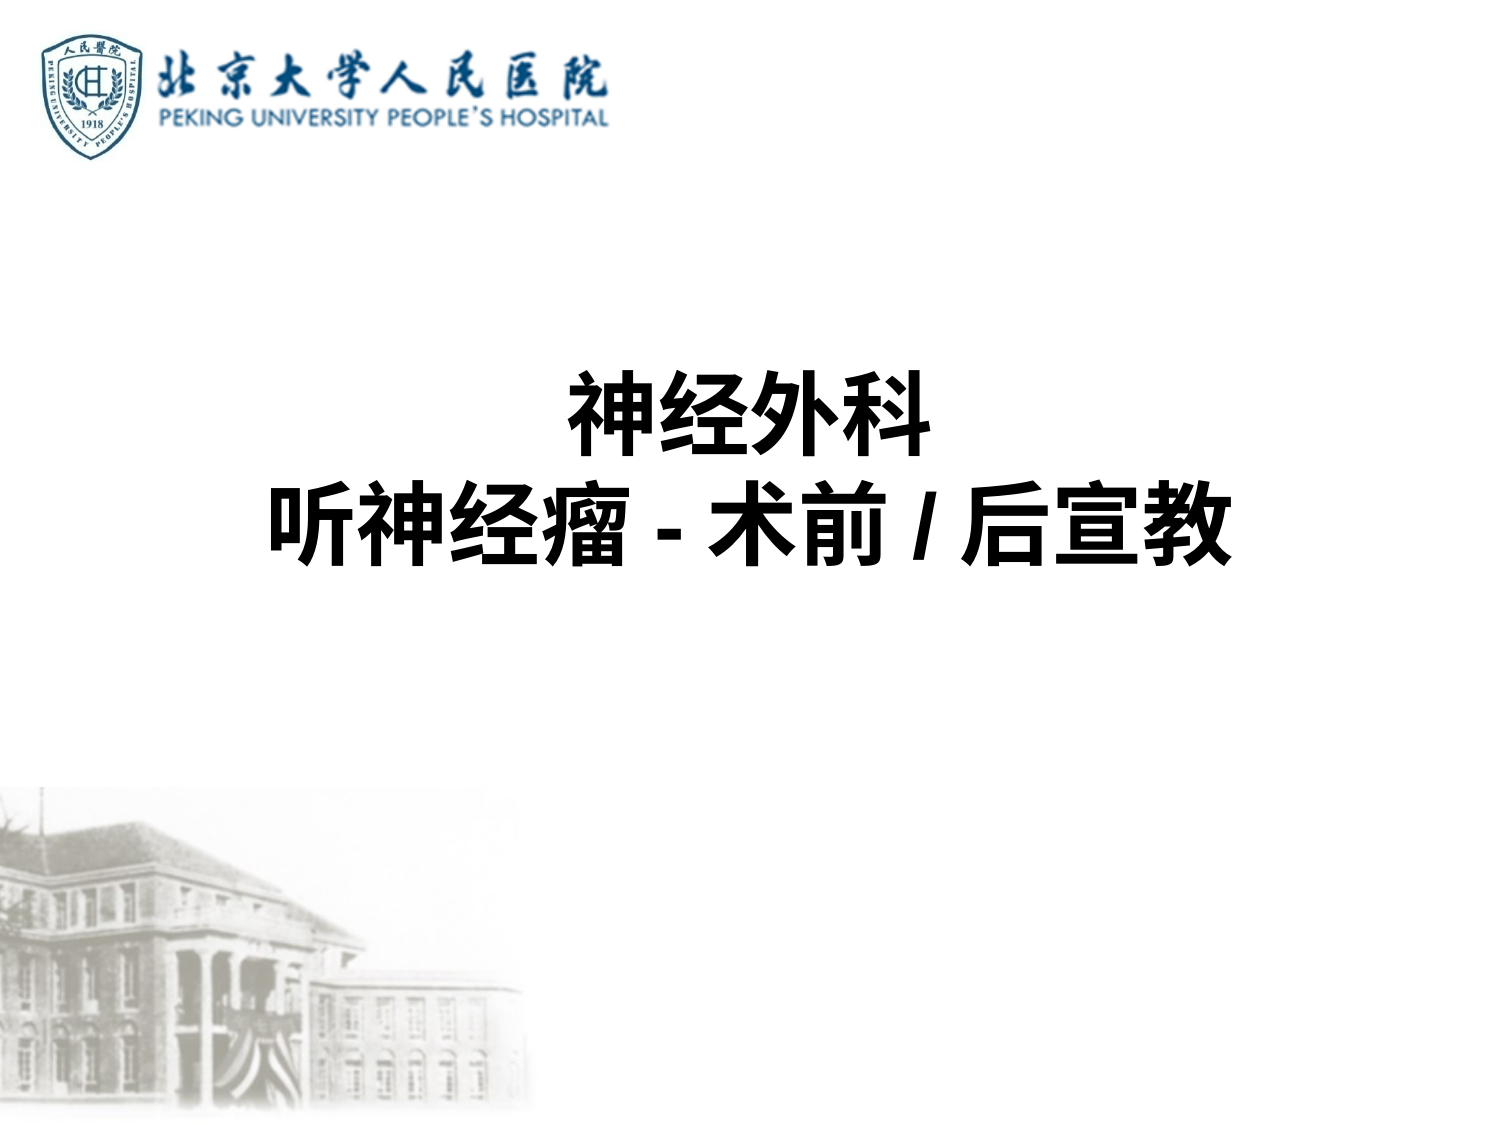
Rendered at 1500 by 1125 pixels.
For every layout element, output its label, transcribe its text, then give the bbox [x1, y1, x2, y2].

title 神经外科 听神经瘤-术前/后宣教 [112, 349, 1388, 591]
picture [29, 30, 642, 169]
picture [0, 787, 538, 1125]
